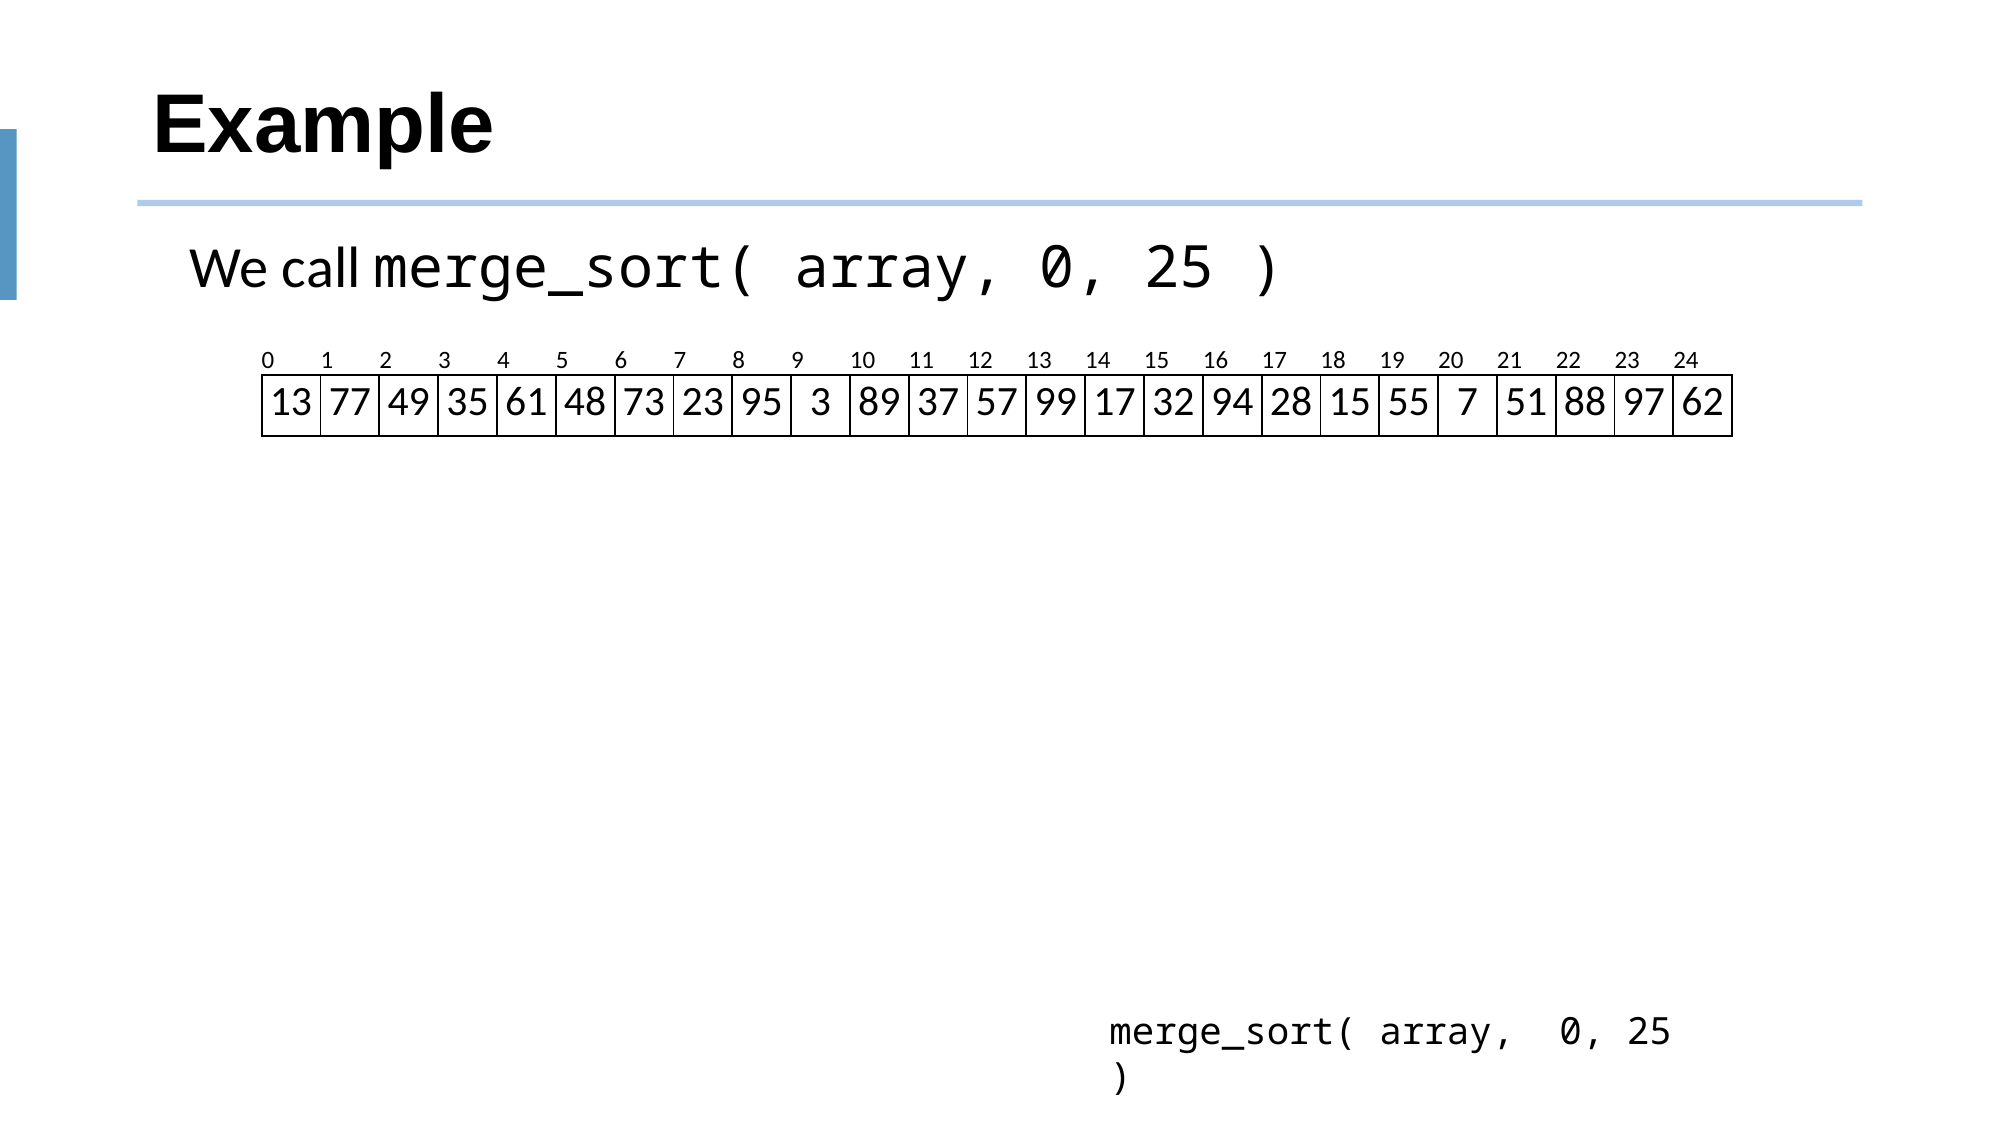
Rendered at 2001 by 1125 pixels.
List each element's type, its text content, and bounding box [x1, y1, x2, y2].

table_header 19 [1379, 350, 1438, 374]
table_header 6 [615, 350, 673, 374]
table_header 3 [438, 350, 497, 374]
table_cell 77 [321, 376, 378, 435]
table_cell 95 [733, 376, 790, 435]
table_cell 94 [1204, 376, 1261, 435]
table_cell 57 [968, 376, 1025, 435]
table_header 18 [1320, 350, 1379, 374]
table_cell 55 [1380, 376, 1437, 435]
table_header 5 [556, 350, 615, 374]
table_header 0 [262, 350, 321, 374]
table_cell 61 [498, 376, 555, 435]
table_cell 37 [910, 376, 967, 435]
table_cell 13 [263, 376, 320, 435]
table_header 1 [321, 350, 379, 374]
table_header 8 [732, 350, 791, 374]
table_cell 15 [1321, 376, 1378, 435]
list We call merge_sort( array, 0, 25 ) [137, 229, 1863, 1014]
table_header 23 [1615, 350, 1673, 374]
table_header 11 [909, 350, 968, 374]
table_header 7 [673, 350, 732, 374]
table_cell 35 [439, 376, 496, 435]
table_header 20 [1438, 350, 1497, 374]
table_cell 62 [1674, 376, 1731, 435]
table_cell 88 [1557, 376, 1614, 435]
title Example [137, 42, 1863, 208]
table_header 4 [497, 350, 556, 374]
table_cell 7 [1439, 376, 1496, 435]
table_header 22 [1556, 350, 1615, 374]
table_cell 99 [1027, 376, 1084, 435]
table_header 12 [968, 350, 1026, 374]
table_header 21 [1497, 350, 1556, 374]
table_header 16 [1203, 350, 1262, 374]
table_cell 32 [1145, 376, 1202, 435]
table_cell 3 [792, 376, 849, 435]
table_cell 89 [851, 376, 908, 435]
table_cell 17 [1086, 376, 1143, 435]
table_cell 48 [557, 376, 614, 435]
table_header 14 [1085, 350, 1144, 374]
table_cell 51 [1498, 376, 1555, 435]
table_header 10 [850, 350, 909, 374]
table_header 9 [791, 350, 850, 374]
table_header 2 [379, 350, 438, 374]
table_cell 28 [1263, 376, 1320, 435]
table_header 13 [1026, 350, 1085, 374]
table_cell 73 [616, 376, 673, 435]
text_box merge_sort( array, 0, 25 ) [1094, 999, 1697, 1105]
table_header 24 [1673, 350, 1732, 374]
table_cell 23 [674, 376, 731, 435]
table_header 17 [1262, 350, 1320, 374]
table_cell 97 [1615, 376, 1672, 435]
table_cell 49 [380, 376, 437, 435]
table_header 15 [1144, 350, 1203, 374]
